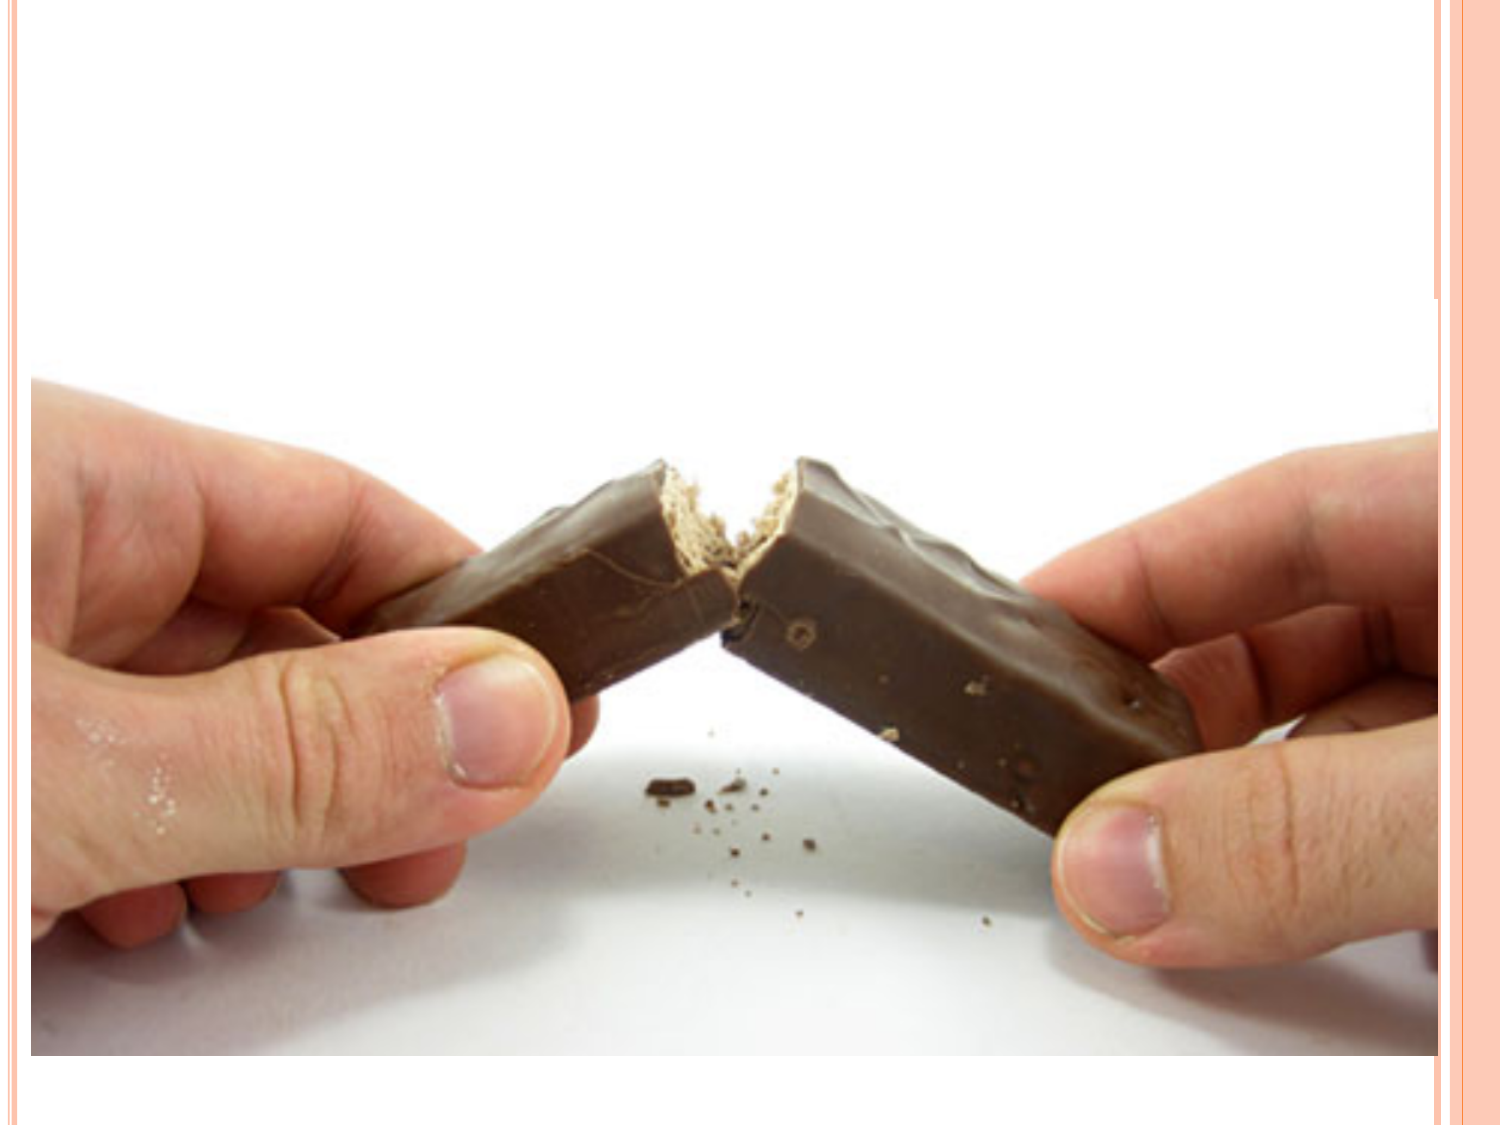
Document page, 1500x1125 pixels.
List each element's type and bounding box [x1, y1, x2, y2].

picture [31, 299, 1438, 1056]
